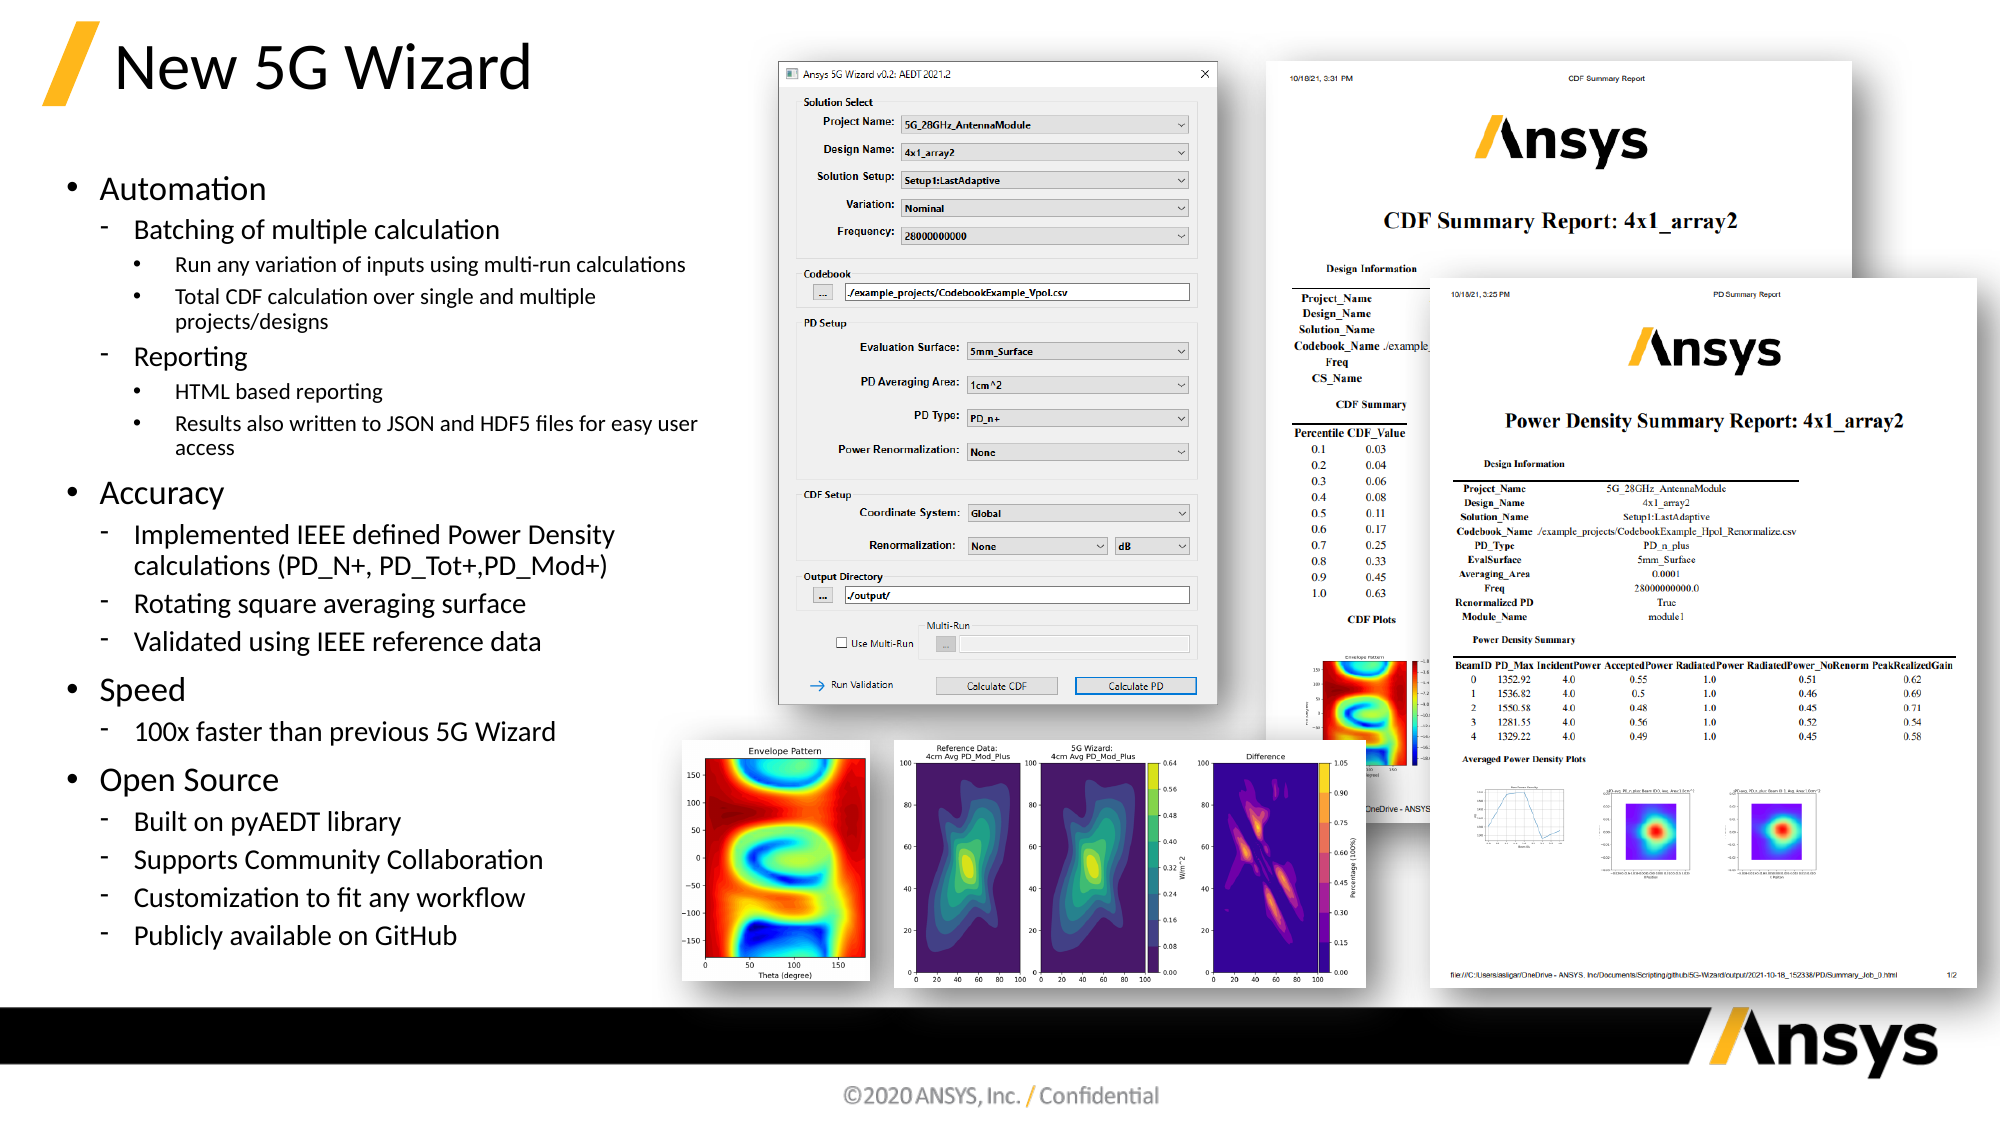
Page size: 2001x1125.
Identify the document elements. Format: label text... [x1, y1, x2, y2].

picture [0, 0, 2000, 1125]
list Automation Batching of multiple calculation Run any variation of inputs using multi-run calculations Total CDF calculation over single and multiple projects/designs Reporting HTML based reporting Results also written to JSON and HDF5 files for easy user access Accuracy Implemented IEEE defined Power Density calculations (PD_N+, PD_Tot+,PD_Mod+) Rotating square averaging surface Validated using IEEE reference data Speed 100x faster than previous 5G Wizard Open Source Built on pyAEDT library Supports Community Collaboration Customization to fit any workflow Publicly available on GitHub [51, 163, 763, 960]
title New 5G Wizard [99, 24, 1900, 164]
